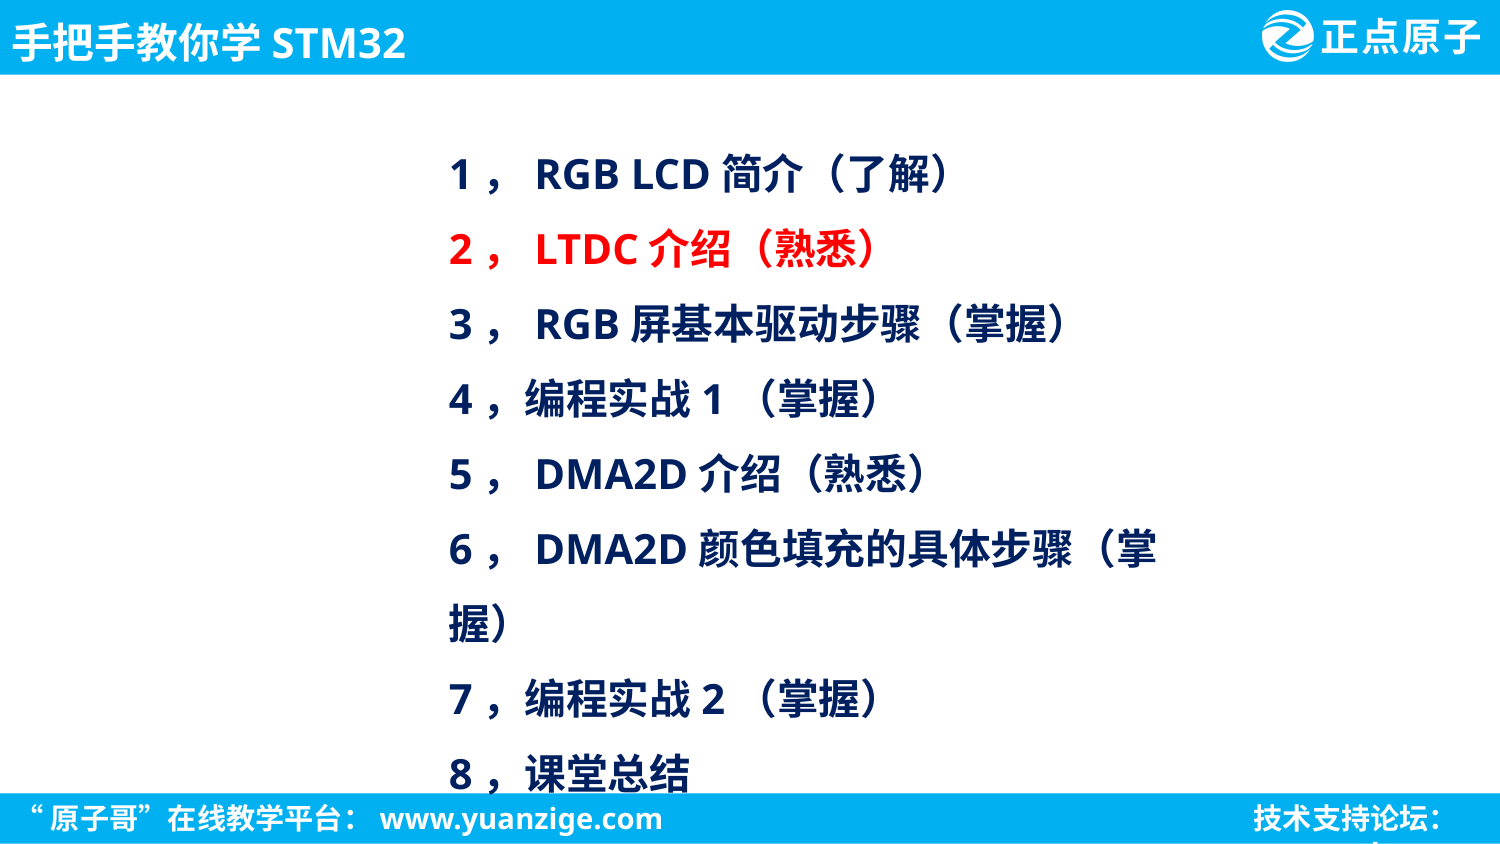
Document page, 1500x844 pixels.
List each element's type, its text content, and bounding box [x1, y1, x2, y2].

picture [1364, 45, 1370, 53]
text_box 技术支持论坛：www.openedv.com [967, 793, 1480, 844]
text_box [0, 802, 967, 844]
picture [1445, 21, 1479, 54]
text_box 1，RGB LCD简介（了解） 2，LTDC介绍（熟悉） 3，RGB屏基本驱动步骤（掌握） 4，编程实战1（掌握） 5，DMA2D介绍（熟悉） 6，DMA2D颜色填充的具体步骤（掌握） 7，编程实战2（掌握） 8，课堂总结 [441, 119, 1205, 802]
text_box 手把手教你学STM32 [0, 0, 967, 75]
picture [1263, 27, 1307, 61]
picture [1267, 11, 1313, 45]
picture [1412, 44, 1418, 52]
text_box [1205, 792, 1500, 844]
text_box “原子哥”在线教学平台：www.yuanzige.com [0, 793, 883, 843]
picture [1322, 21, 1357, 52]
picture [1404, 20, 1438, 54]
picture [1367, 18, 1396, 42]
picture [1431, 44, 1438, 52]
picture [1391, 45, 1397, 53]
text_box [0, 0, 1500, 76]
